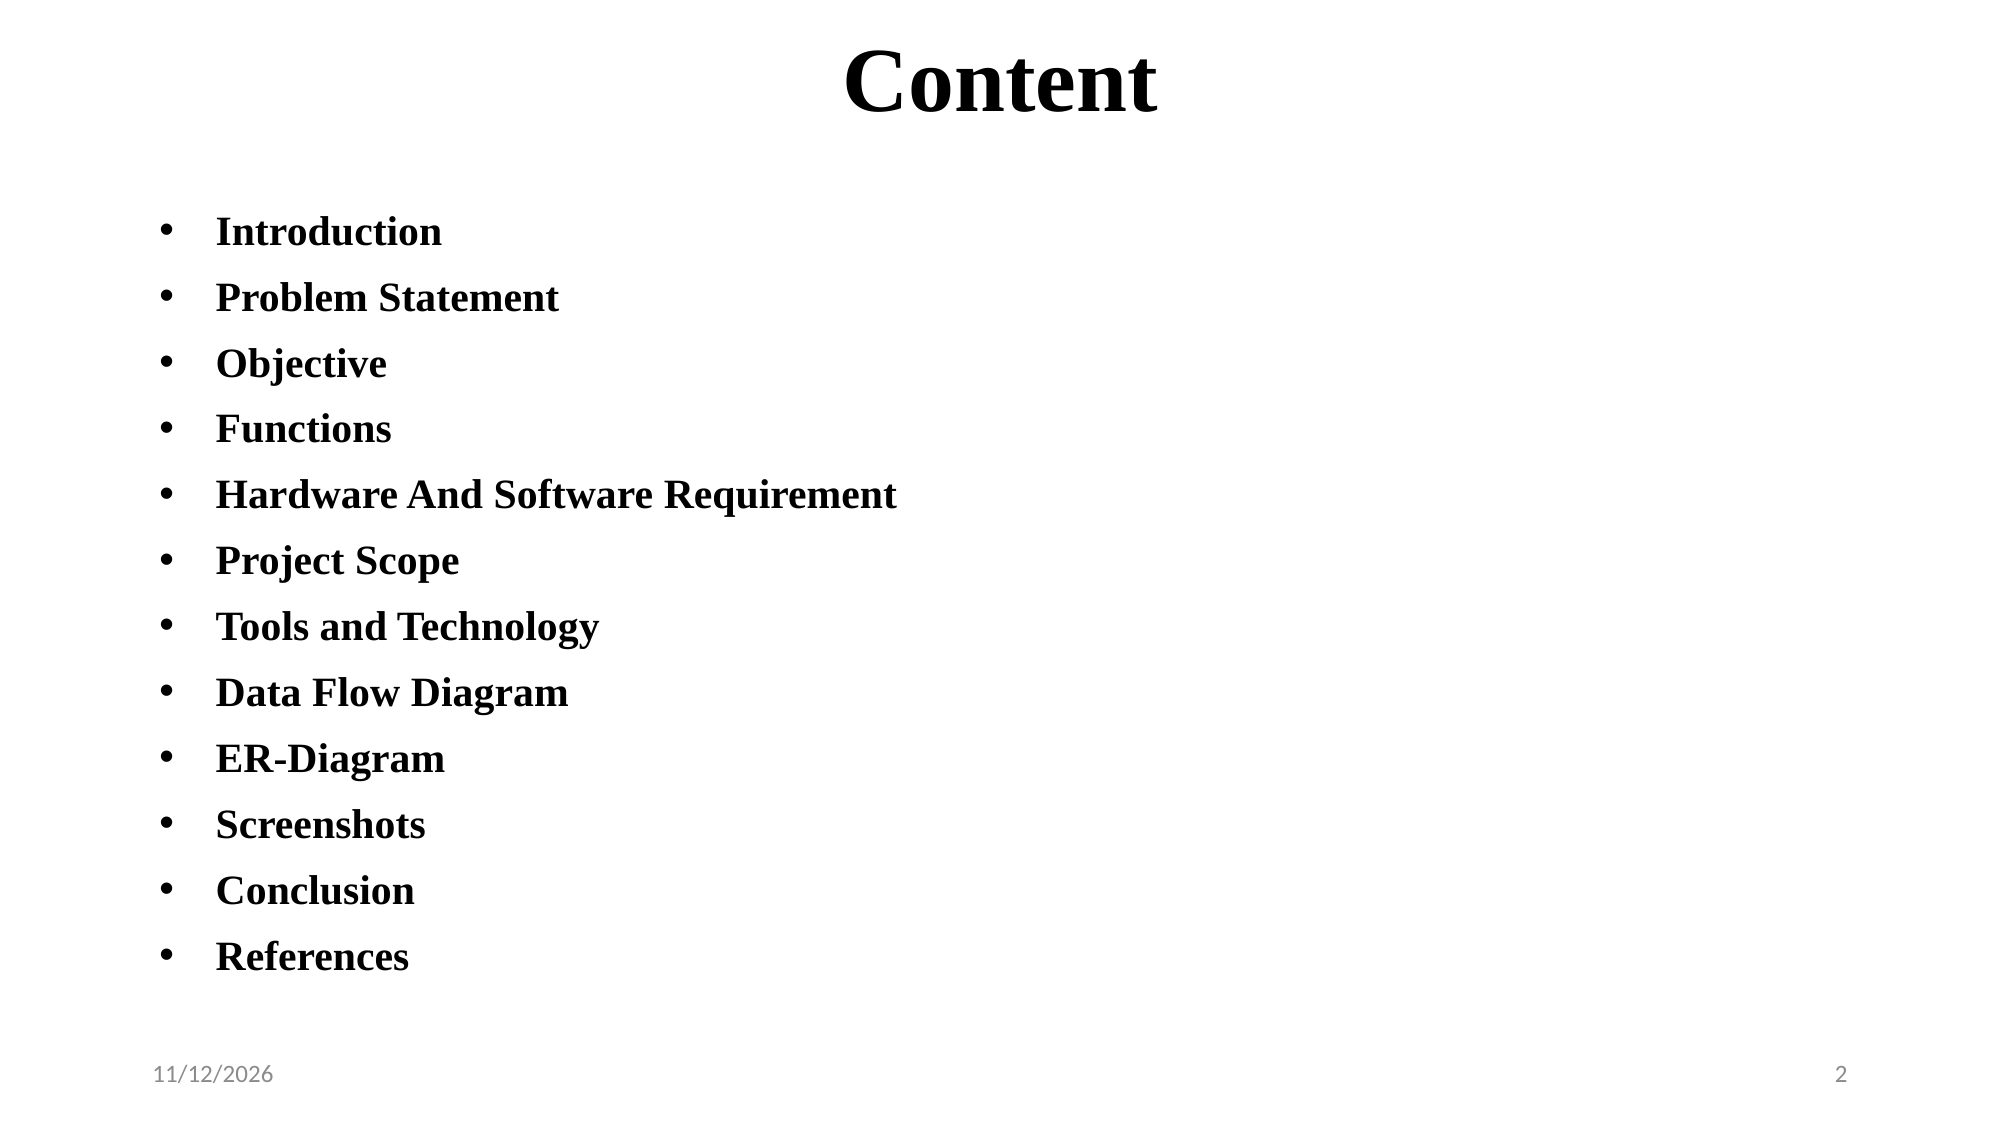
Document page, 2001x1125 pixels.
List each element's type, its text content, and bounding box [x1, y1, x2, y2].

subtitle Introduction Problem Statement Objective Functions Hardware And Software Requirement Project Scope Tools and Technology Data Flow Diagram ER-Diagram Screenshots Conclusion References [144, 201, 1771, 1053]
title Content [0, 1, 2000, 139]
slide_number 2 [1412, 1042, 1863, 1103]
slide_number 09-Jun-20 [137, 1042, 588, 1103]
